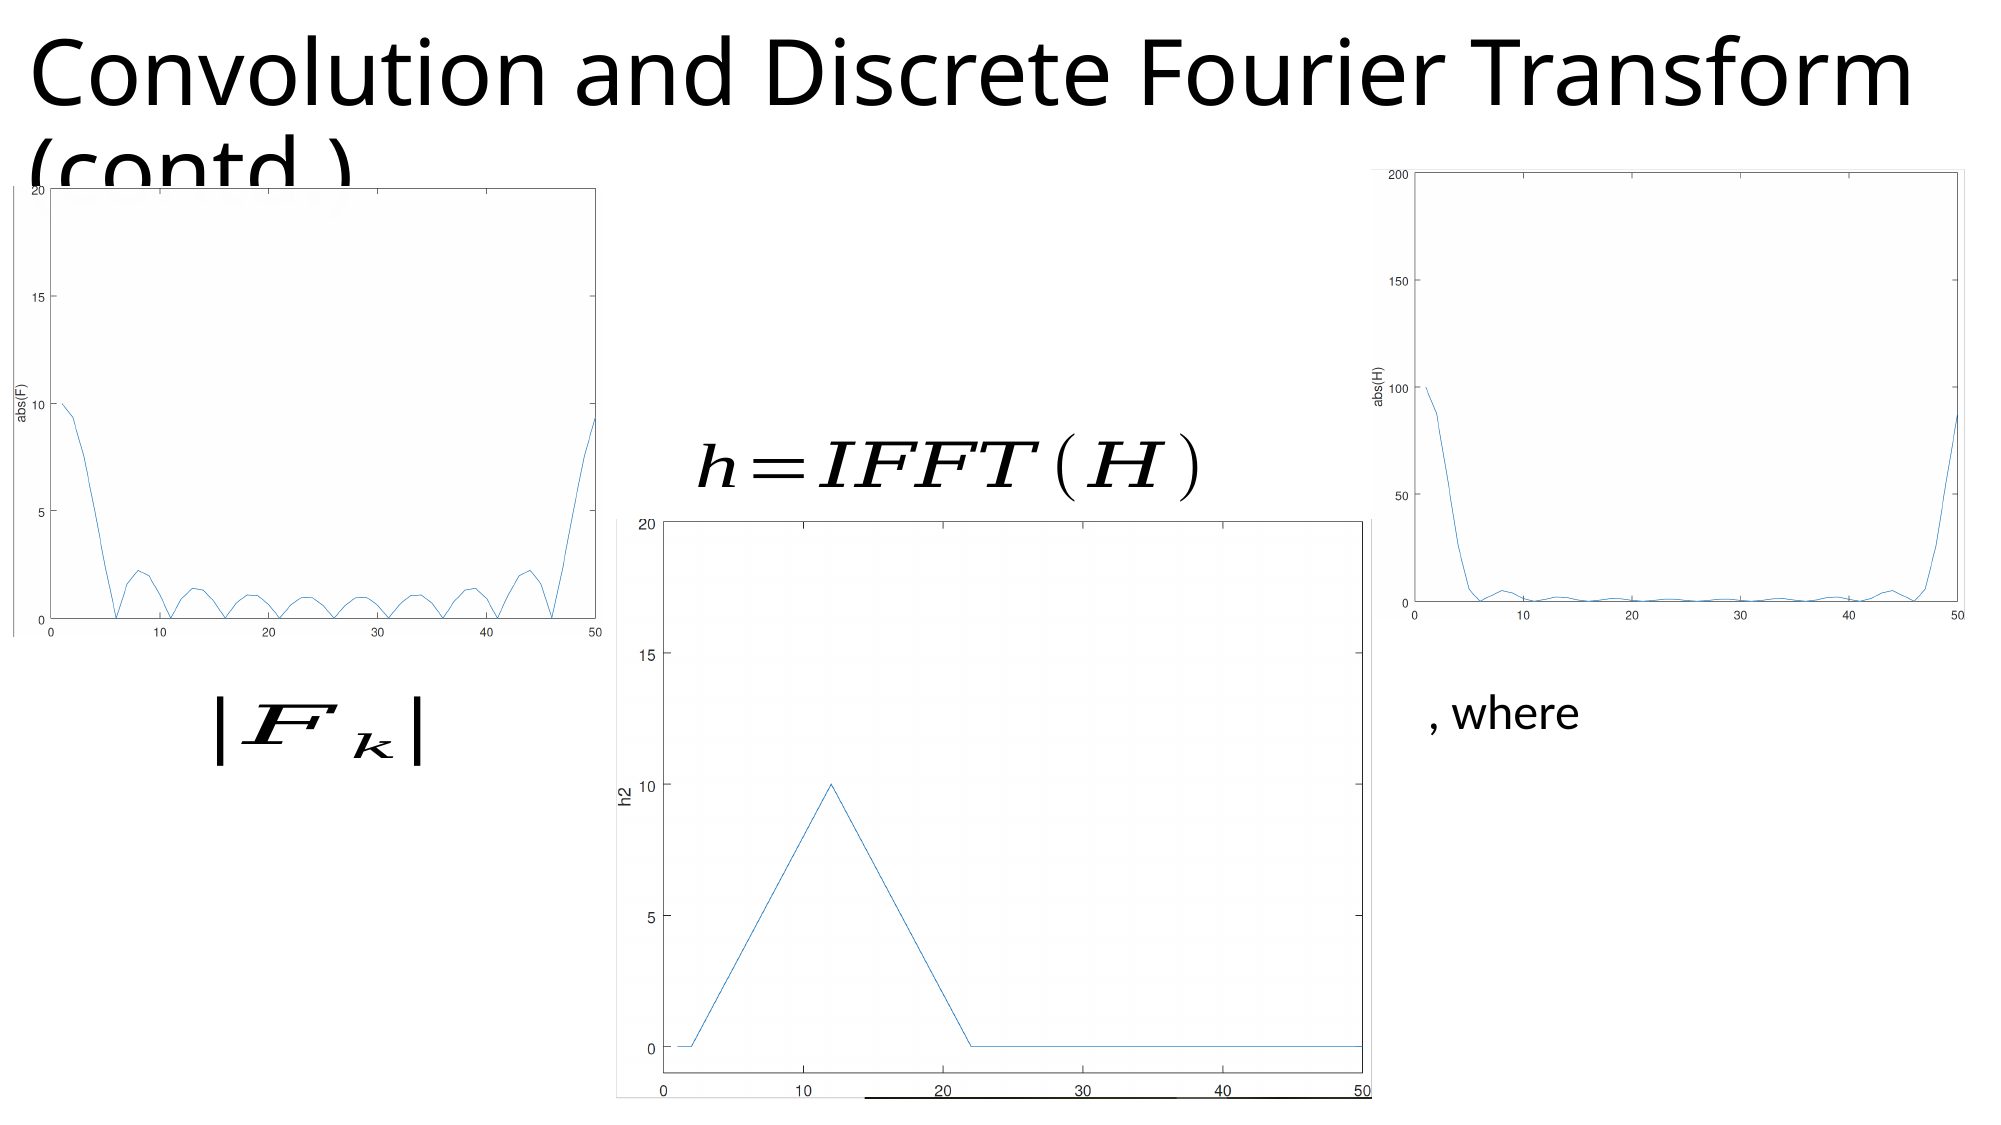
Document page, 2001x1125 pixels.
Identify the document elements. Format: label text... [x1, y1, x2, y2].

picture [13, 186, 602, 637]
picture [616, 169, 1965, 1099]
title Convolution and Discrete Fourier Transform (contd.) [13, 16, 1965, 235]
